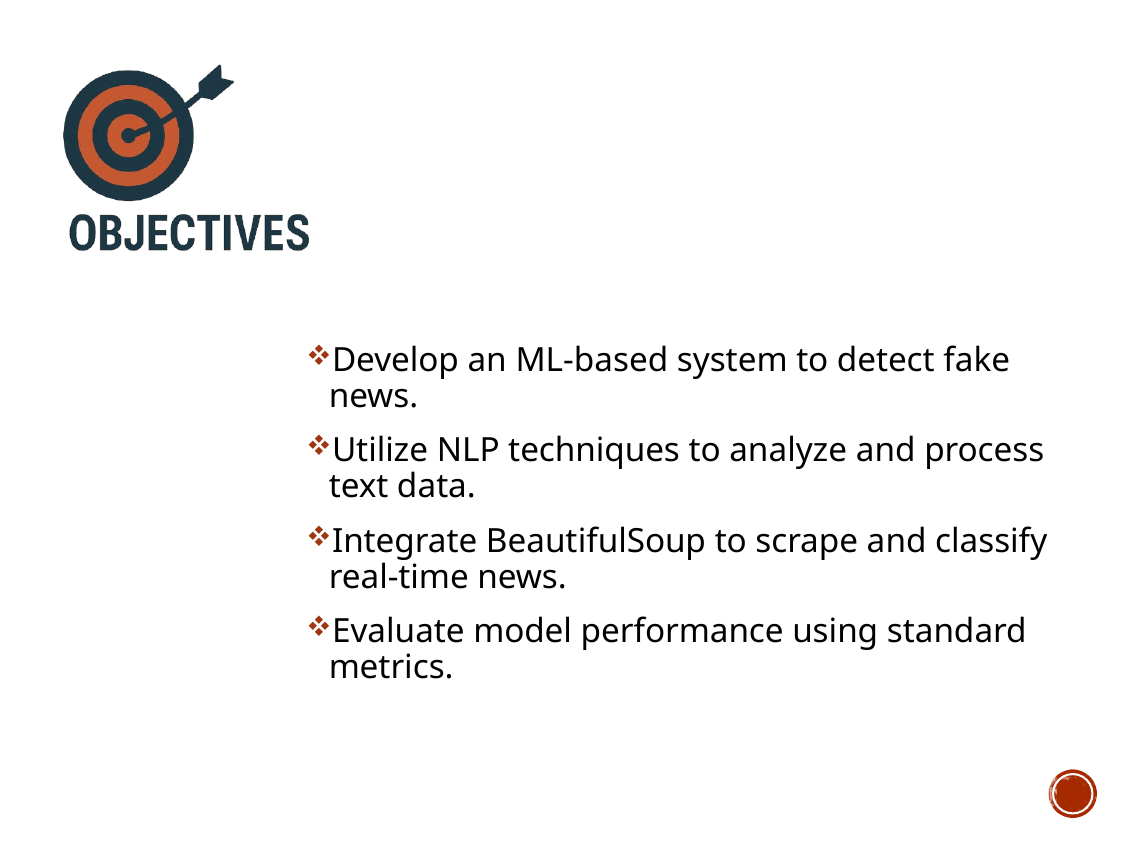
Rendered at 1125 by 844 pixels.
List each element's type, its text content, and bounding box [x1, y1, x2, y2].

list Develop an ML-based system to detect fake news. Utilize NLP techniques to analyze and process text data. Integrate BeautifulSoup to scrape and classify real-time news. Evaluate model performance using standard metrics. [291, 334, 1094, 690]
picture [41, 19, 336, 313]
